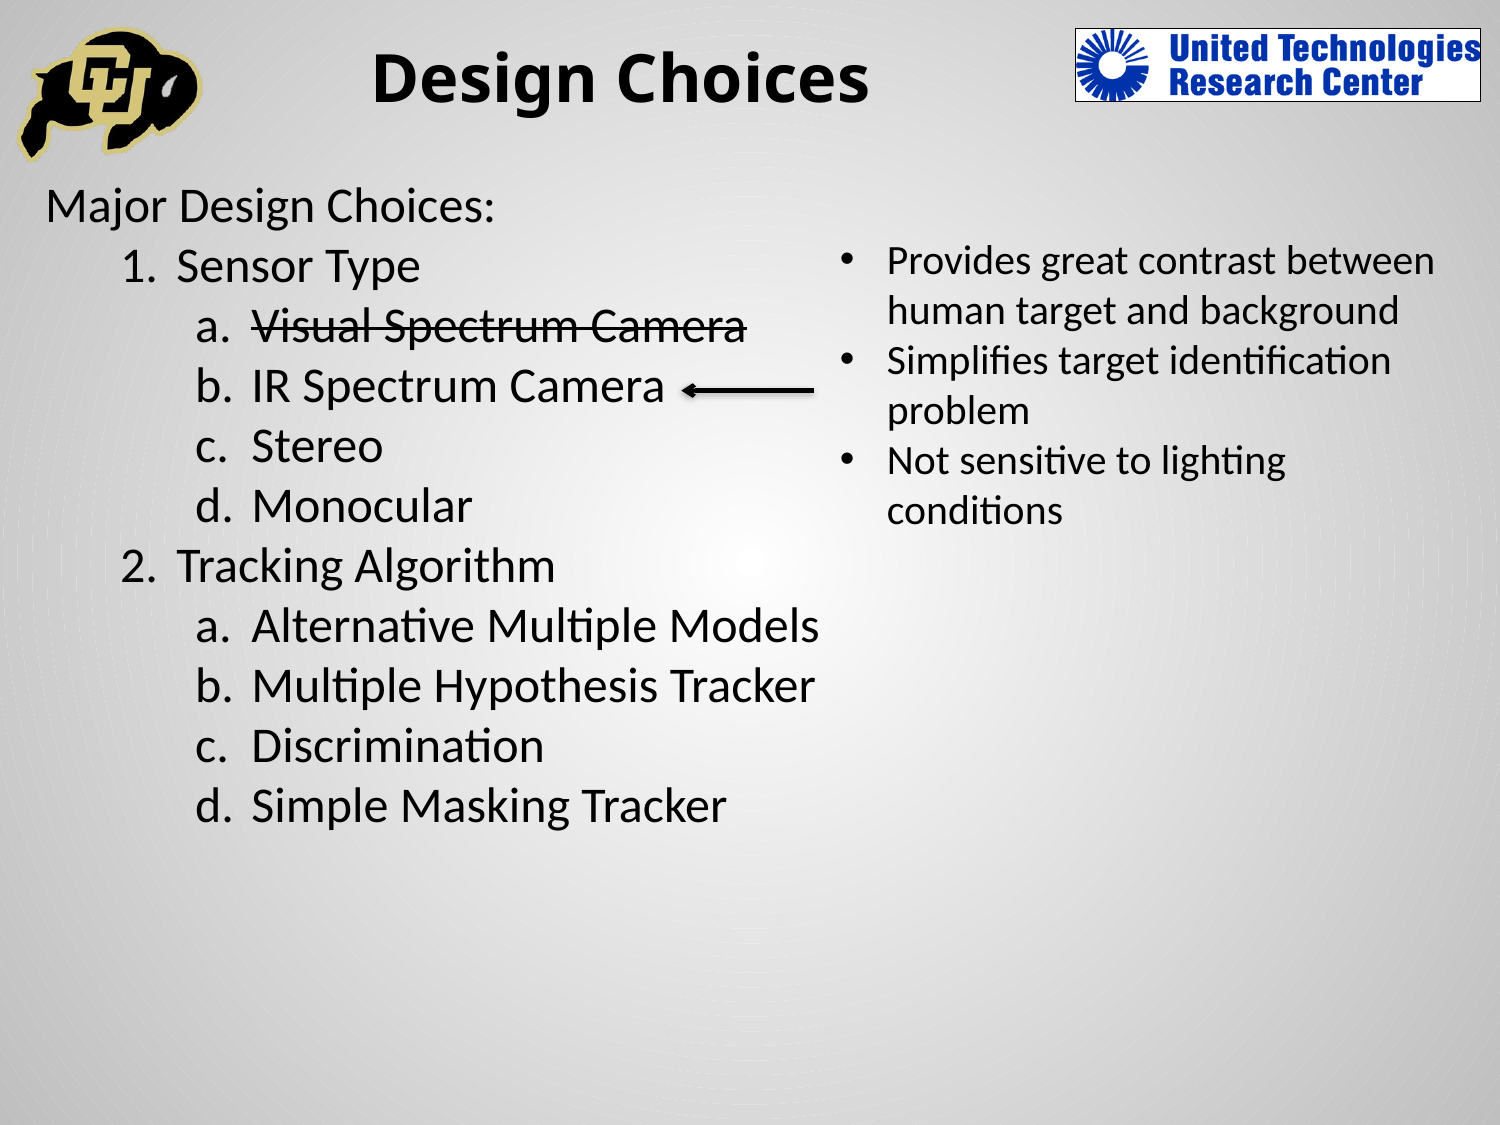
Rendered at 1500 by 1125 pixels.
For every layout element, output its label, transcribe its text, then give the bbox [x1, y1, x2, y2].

text_box Design Choices [226, 28, 1035, 124]
picture [0, 0, 223, 202]
text_box Major Design Choices: Sensor Type Visual Spectrum Camera IR Spectrum Camera Stereo Monocular Tracking Algorithm Alternative Multiple Models Multiple Hypothesis Tracker Discrimination Simple Masking Tracker [30, 164, 1467, 840]
picture [1075, 28, 1481, 103]
text_box Provides great contrast between human target and background Simplifies target identification problem Not sensitive to lighting conditions [825, 225, 1467, 541]
